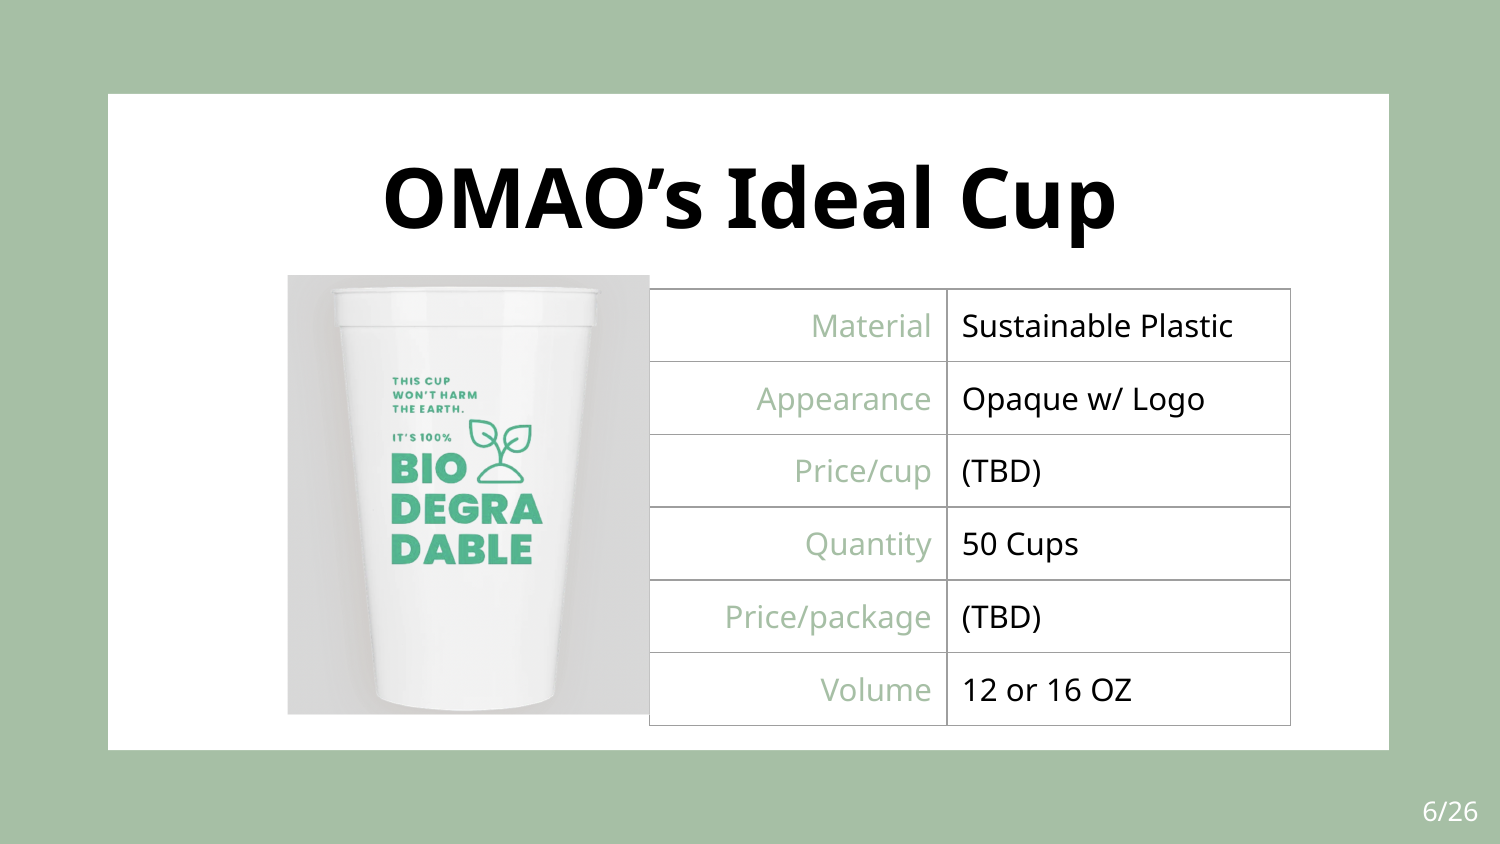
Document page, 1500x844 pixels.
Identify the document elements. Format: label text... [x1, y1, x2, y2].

slide_number ‹#›/26 [1403, 779, 1494, 844]
table_cell Opaque w/ Logo [948, 362, 1290, 434]
table_cell (TBD) [948, 581, 1290, 652]
table_cell Price/cup [654, 435, 946, 506]
table_cell Volume [650, 653, 946, 725]
picture [287, 275, 650, 715]
table_cell 12 or 16 OZ [948, 653, 1290, 725]
table_header Material [654, 290, 946, 361]
table_cell (TBD) [948, 435, 1290, 506]
table_cell Quantity [654, 508, 946, 579]
table_cell 50 Cups [948, 508, 1290, 579]
table_cell Price/package [654, 581, 946, 652]
table_header Sustainable Plastic [948, 290, 1290, 361]
table_cell Appearance [654, 362, 946, 434]
title OMAO’s Ideal Cup [109, 129, 1391, 235]
